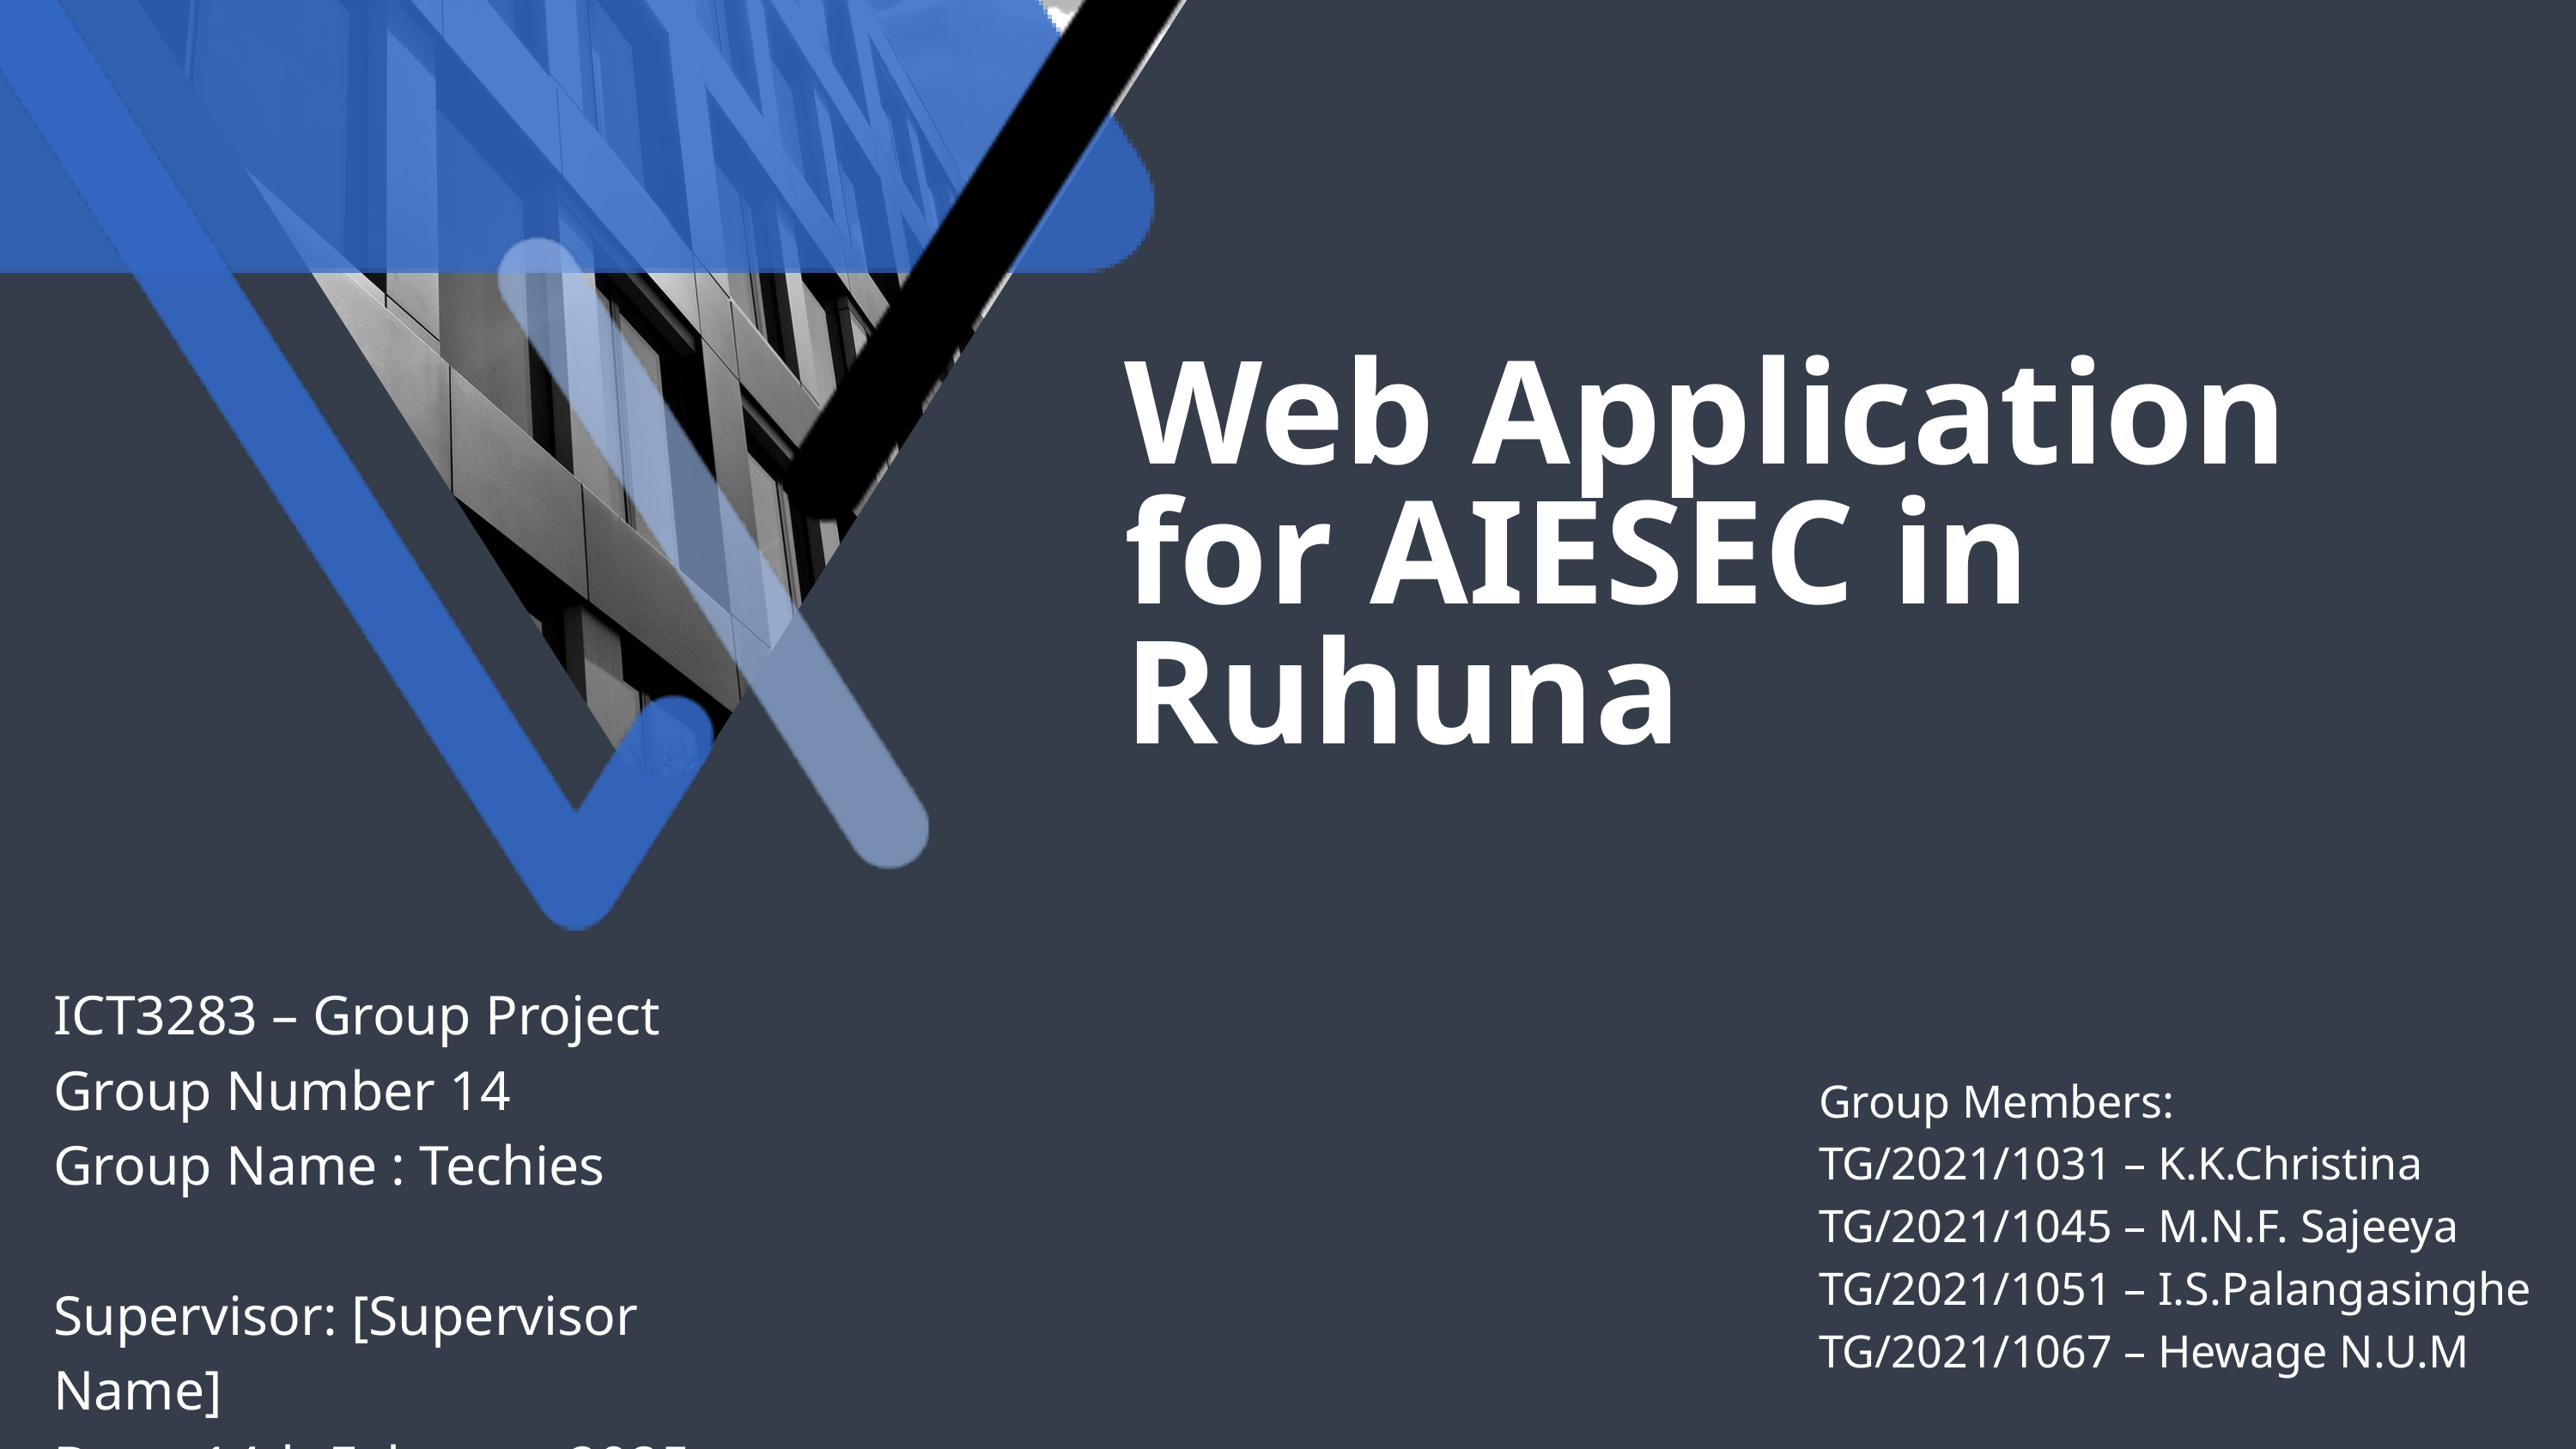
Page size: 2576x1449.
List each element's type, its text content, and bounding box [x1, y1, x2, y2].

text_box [106, 0, 1218, 777]
text_box [0, 0, 1218, 931]
text_box ICT3283 – Group Project Group Number 14 Group Name : Techies Supervisor: [Supervisor Name] Date: 14th February 2025 [53, 970, 787, 1449]
text_box Web Application for AIESEC in Ruhuna [1222, 352, 2513, 773]
text_box Group Members: TG/2021/1031 – K.K.Christina TG/2021/1045 – M.N.F. Sajeeya TG/2021/1051 – I.S.Palangasinghe TG/2021/1067 – Hewage N.U.M [1819, 1064, 2576, 1440]
